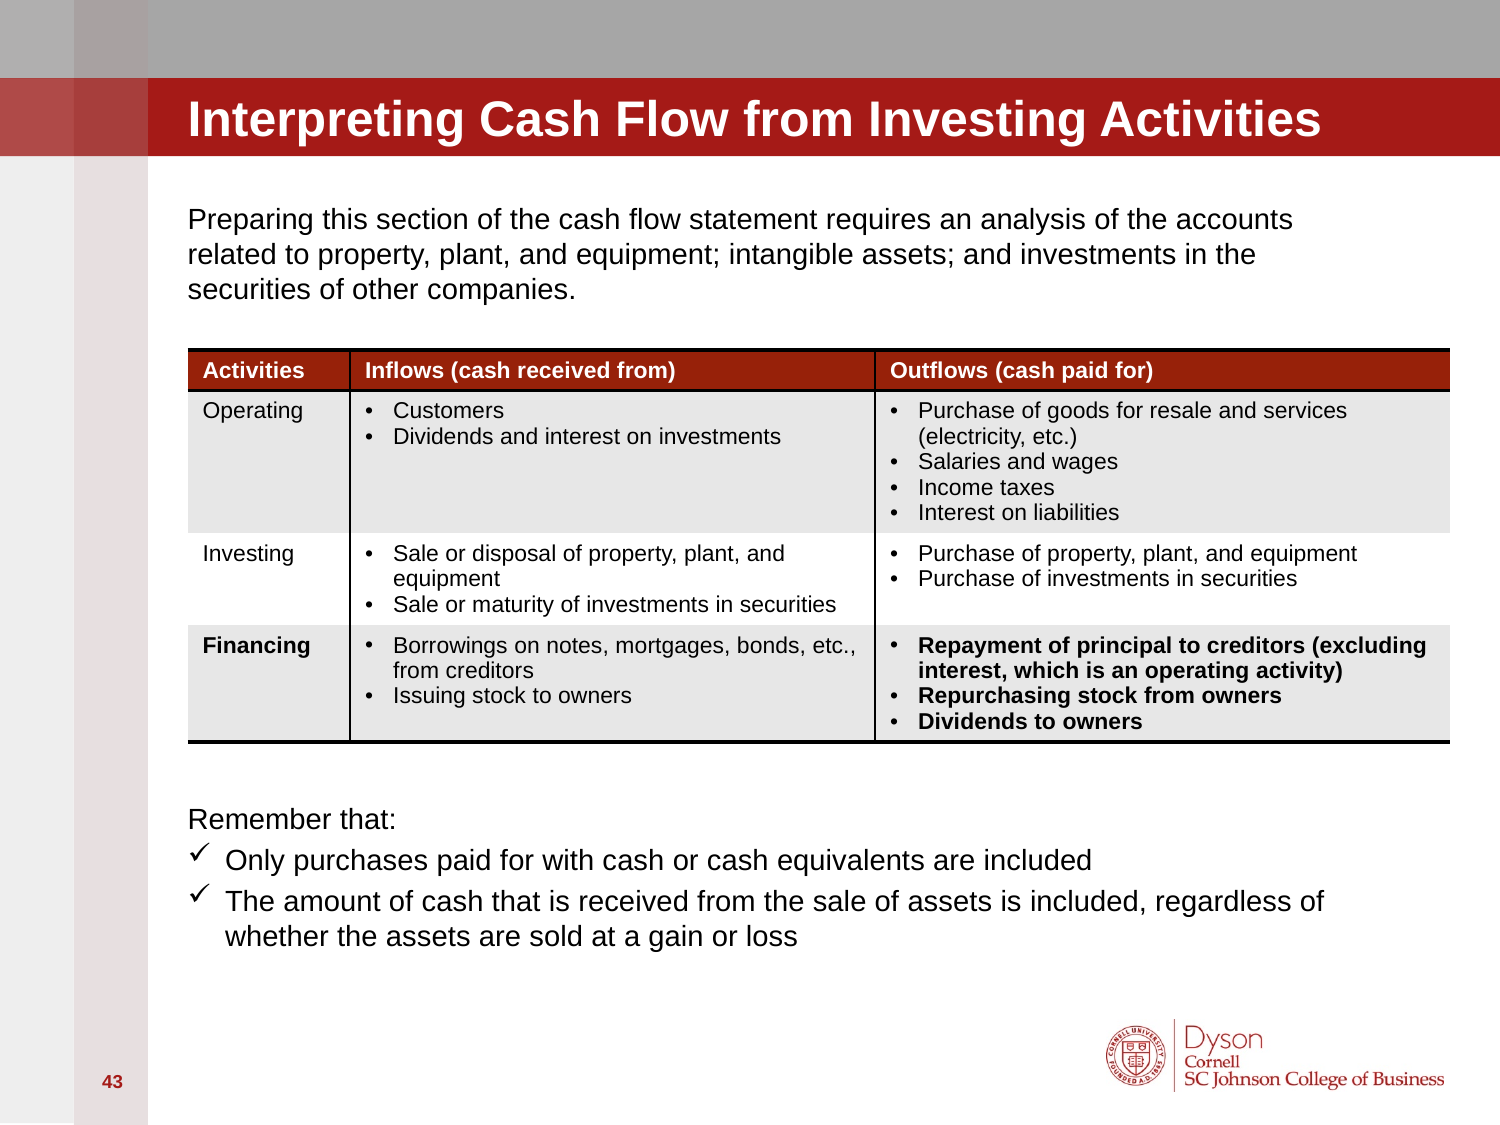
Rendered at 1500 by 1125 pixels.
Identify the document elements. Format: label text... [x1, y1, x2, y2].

table_cell Operating [188, 392, 349, 533]
table_cell Financing [188, 625, 349, 740]
table_cell Repayment of principal to creditors (excluding interest, which is an operating activity) Repurchasing stock from owners Dividends to owners [876, 625, 1450, 740]
table_header Activities [188, 352, 349, 389]
table_cell Investing [188, 533, 349, 625]
slide_number 43 [74, 1062, 151, 1125]
table_header Inflows (cash received from) [351, 352, 874, 389]
table_cell Customers Dividends and interest on investments [351, 392, 874, 533]
table_cell Purchase of goods for resale and services (electricity, etc.) Salaries and wages Income taxes Interest on liabilities [876, 392, 1450, 533]
table_cell Borrowings on notes, mortgages, bonds, etc., from creditors Issuing stock to owners [351, 625, 874, 740]
table_cell Sale or disposal of property, plant, and equipment Sale or maturity of investments in securities [351, 533, 874, 625]
table_cell Purchase of property, plant, and equipment Purchase of investments in securities [876, 533, 1450, 625]
picture [1388, 1019, 1444, 1092]
table_header Outflows (cash paid for) [876, 352, 1450, 389]
list Preparing this section of the cash flow statement requires an analysis of the accounts related to property, plant, and equipment; intangible assets; and investments in the securities of other companies. Remember that: Only purchases paid for with cash or cash equivalents are included The amount of cash that is received from the sale of assets is included, regardless of whether the assets are sold at a gain or loss [187, 741, 1388, 1100]
title Interpreting Cash Flow from Investing Activities [187, 46, 1425, 147]
list Preparing this section of the cash flow statement requires an analysis of the accounts related to property, plant, and equipment; intangible assets; and investments in the securities of other companies. Remember that: Only purchases paid for with cash or cash equivalents are included The amount of cash that is received from the sale of assets is included, regardless of whether the assets are sold at a gain or loss [187, 200, 1388, 348]
